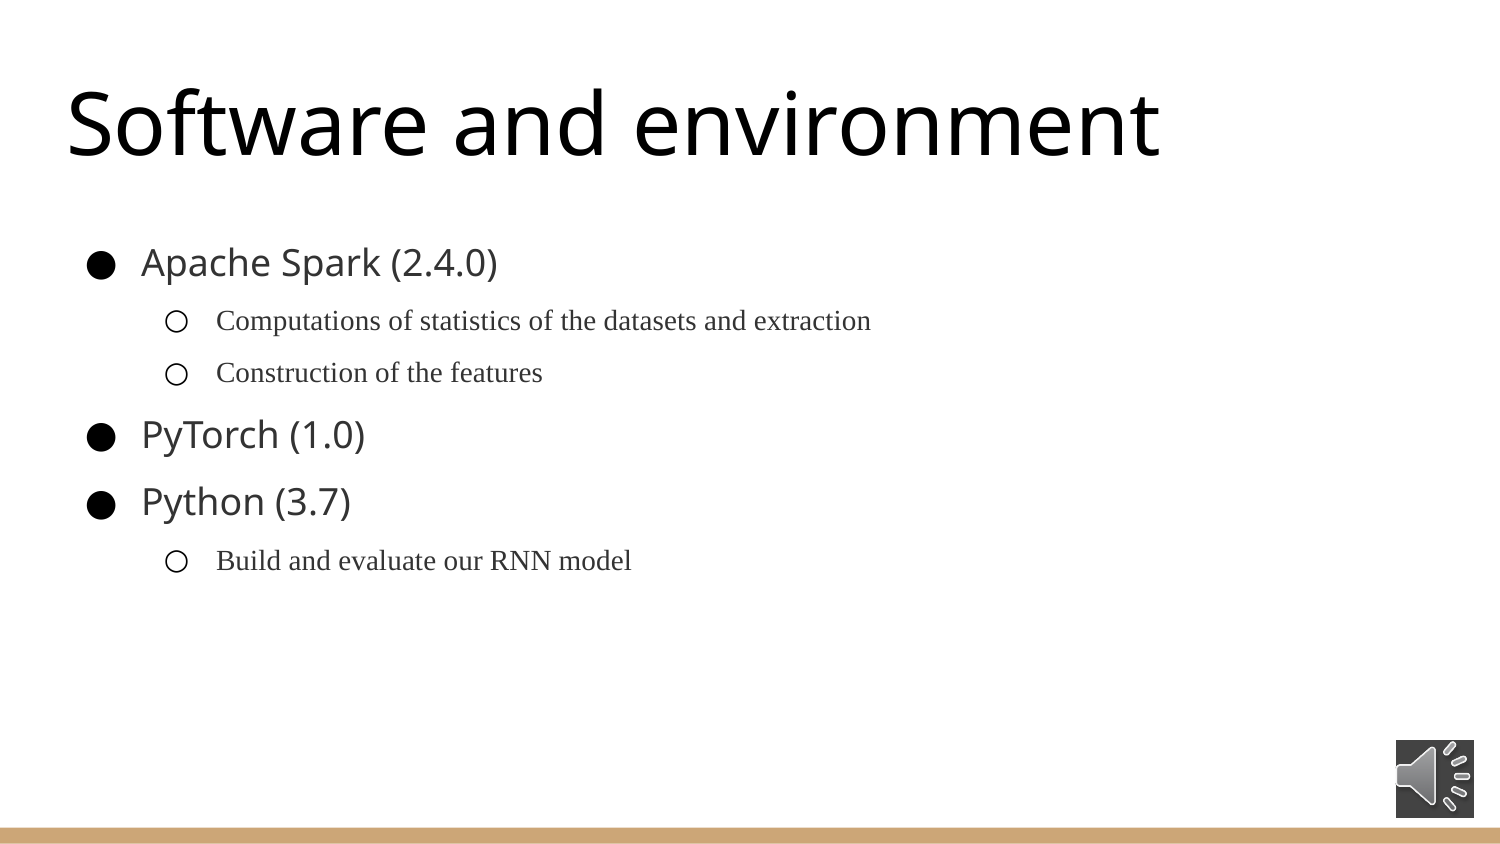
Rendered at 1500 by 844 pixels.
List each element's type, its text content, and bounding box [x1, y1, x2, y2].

title Software and environment [51, 51, 1449, 189]
list Apache Spark (2.4.0) Computations of statistics of the datasets and extraction Construction of the features PyTorch (1.0) Python (3.7) Build and evaluate our RNN model [51, 200, 1449, 752]
picture [1394, 738, 1476, 819]
